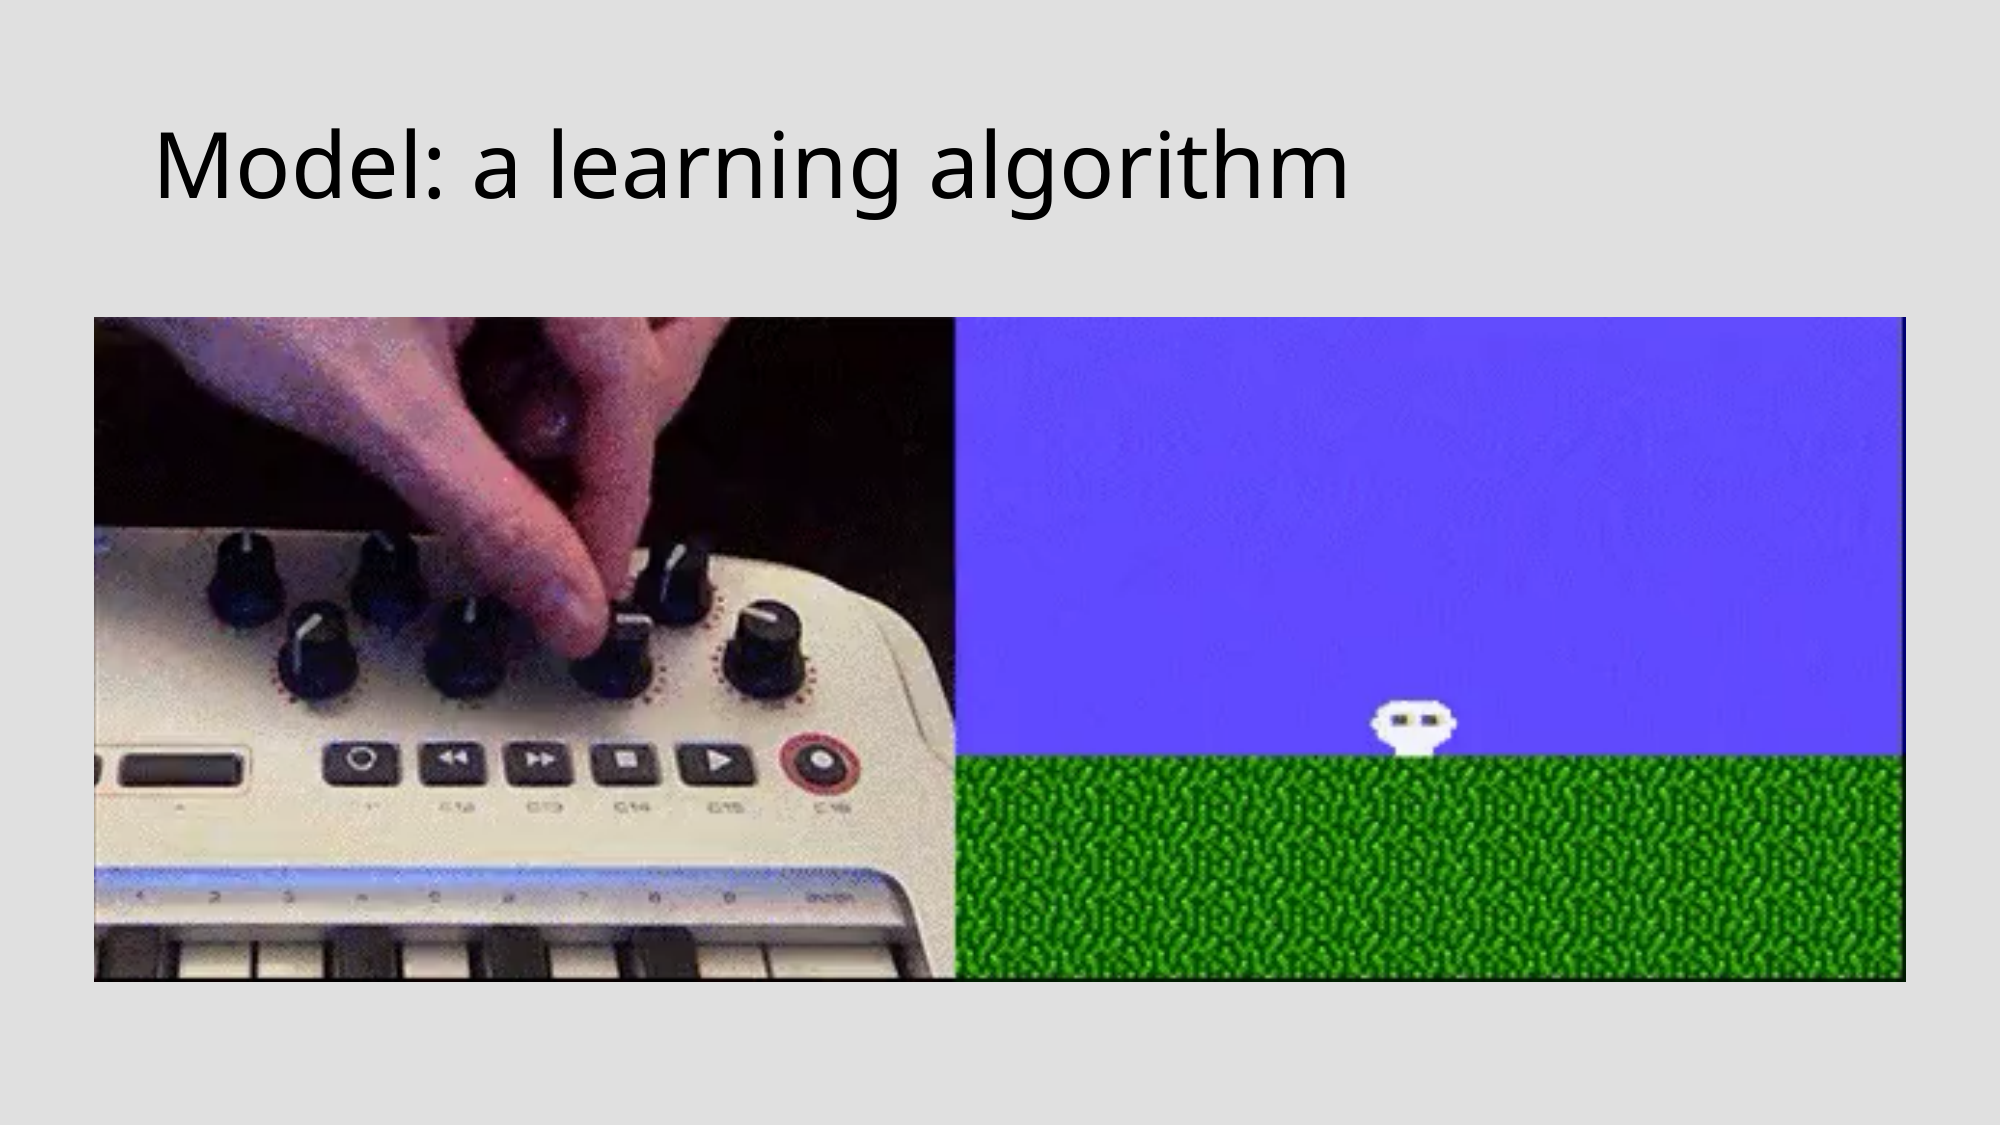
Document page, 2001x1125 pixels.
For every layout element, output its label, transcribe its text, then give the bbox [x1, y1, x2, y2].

title Model: a learning algorithm [137, 59, 1863, 278]
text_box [93, 316, 1907, 983]
